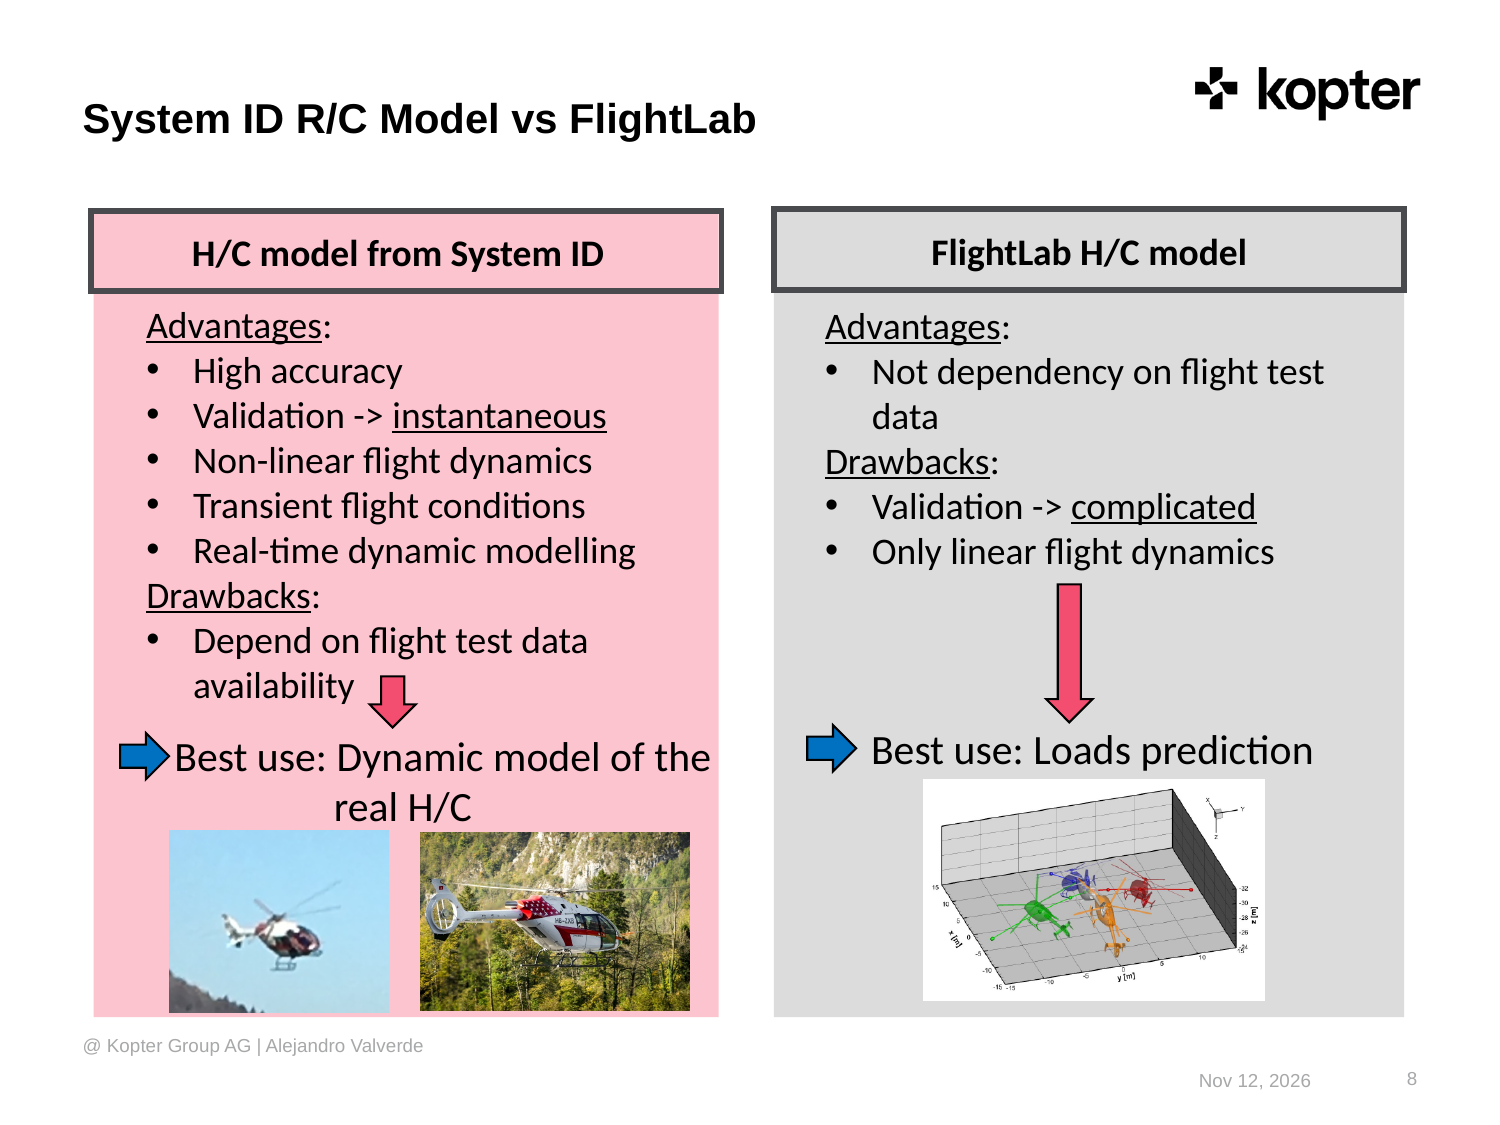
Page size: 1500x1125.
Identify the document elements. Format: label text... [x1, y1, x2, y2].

slide_number 8 [1328, 1067, 1418, 1097]
text_box Best use: Dynamic model of the real H/C [159, 722, 788, 838]
text_box [90, 210, 722, 292]
slide_number 25-Feb-18 [1181, 1069, 1329, 1099]
title System ID R/C Model vs FlightLab [82, 64, 1153, 142]
text_box [806, 722, 858, 774]
text_box [119, 730, 171, 782]
text_box [1043, 583, 1095, 715]
text_box [773, 208, 1405, 291]
text_box [93, 292, 720, 1018]
picture [923, 779, 1265, 1001]
text_box Advantages: Not dependency on flight test data Drawbacks: Validation -> complicated Only linear flight dynamics [810, 294, 1342, 624]
list @ Kopter Group AG | Alejandro Valverde [82, 1033, 703, 1063]
text_box [773, 291, 1405, 1018]
text_box Advantages: High accuracy Validation -> instantaneous Non-linear flight dynamics Transient flight conditions Real-time dynamic modelling Drawbacks: Depend on flight test data availability [131, 293, 663, 713]
text_box Best use: Loads prediction [856, 715, 1388, 781]
picture [420, 832, 690, 1011]
picture [1194, 66, 1421, 121]
picture [169, 811, 390, 1032]
text_box [367, 675, 419, 729]
